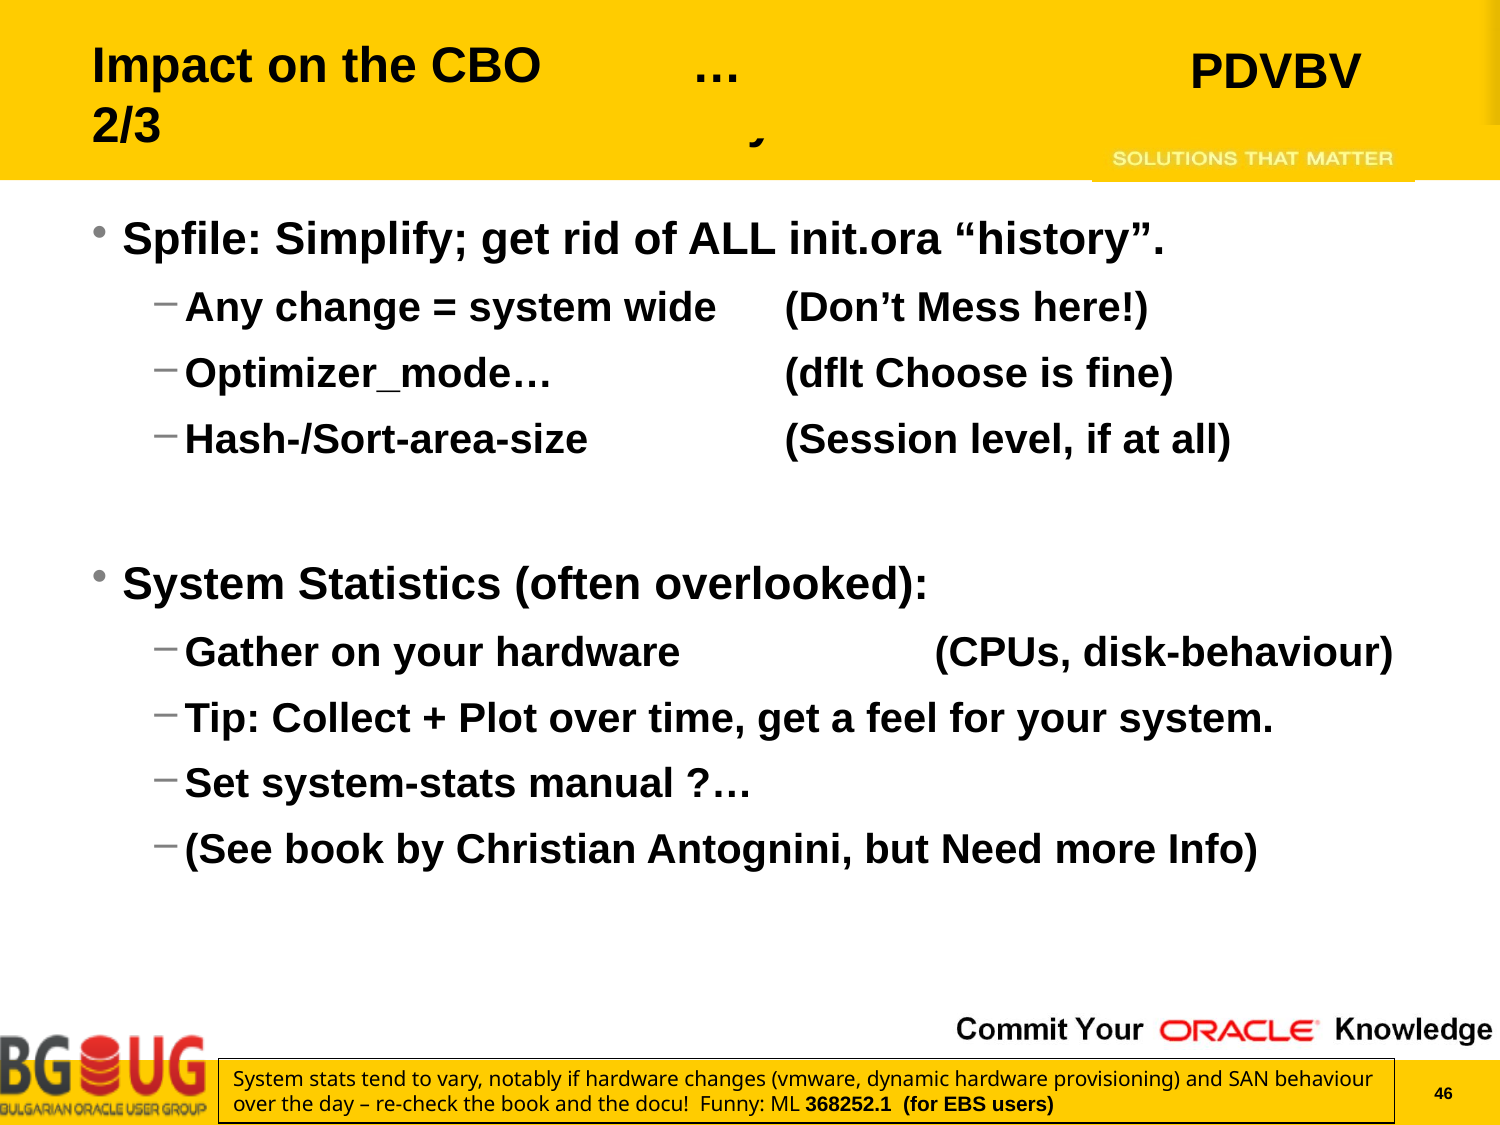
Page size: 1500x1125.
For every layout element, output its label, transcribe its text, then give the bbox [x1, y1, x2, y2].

title Impact on the CBO … 2/3 [76, 45, 1028, 139]
picture [952, 1011, 1500, 1050]
picture [1160, 0, 1500, 125]
picture [1092, 137, 1415, 182]
picture [0, 1034, 207, 1121]
text_box System stats tend to vary, notably if hardware changes (vmware, dynamic hardware provisioning) and SAN behaviour over the day – re-check the book and the docu! Funny: ML 368252.1 (for EBS users) [218, 1058, 1395, 1123]
list Spfile: Simplify; get rid of ALL init.ora “history”. Any change = system wide (Don’t Mess here!) Optimizer_mode… (dflt Choose is fine) Hash-/Sort-area-size (Session level, if at all) System Statistics (often overlooked): Gather on your hardware (CPUs, disk-behaviour) Tip: Collect + Plot over time, get a feel for your system. Set system-stats manual ?… (See book by Christian Antognini, but Need more Info) [76, 207, 1454, 966]
slide_number 46 [1409, 1074, 1468, 1100]
